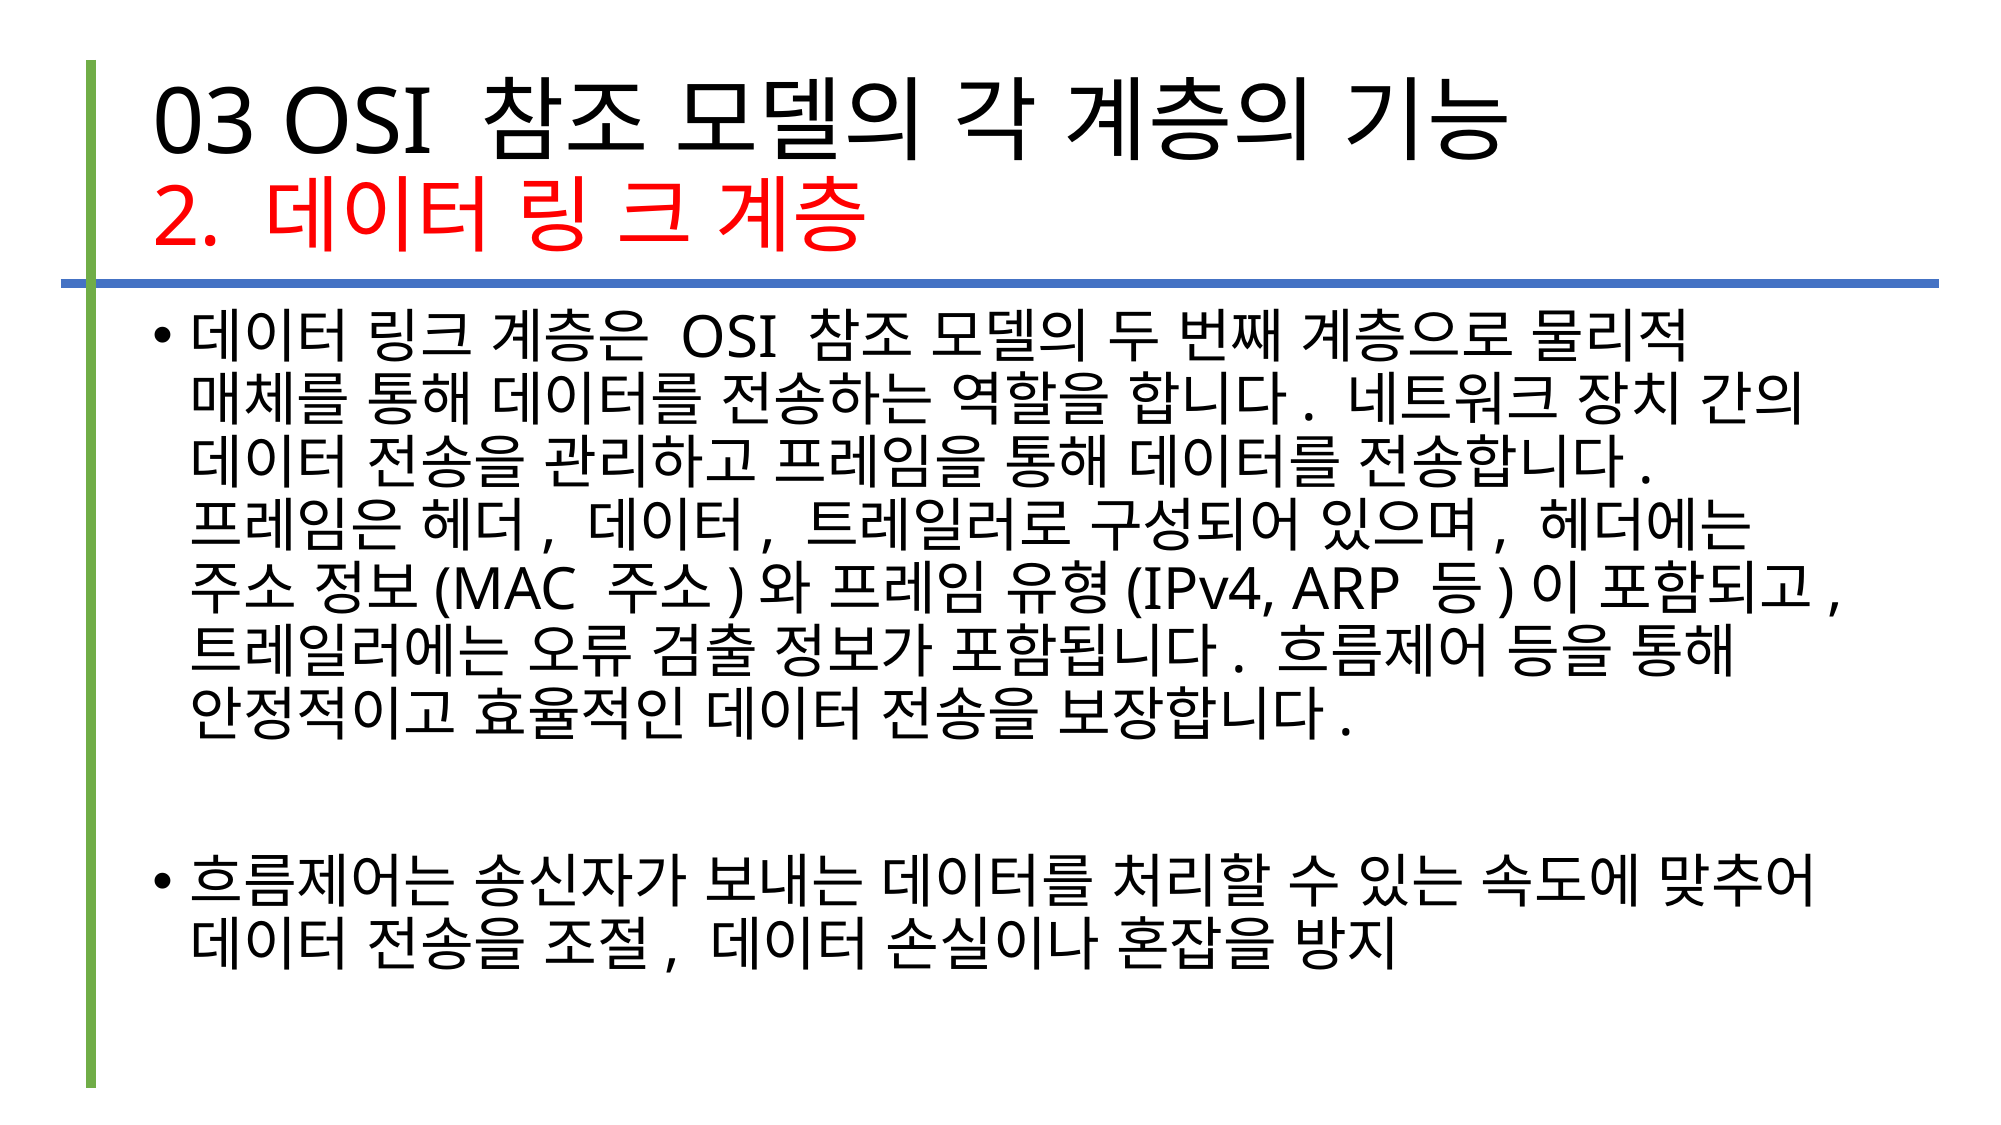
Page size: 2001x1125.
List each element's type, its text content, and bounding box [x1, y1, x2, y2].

title 03 OSI 참조 모델의 각 계층의 기능 2. 데이터 링 크 계층 [137, 59, 1863, 278]
list 데이터 링크 계층은 OSI 참조 모델의 두 번째 계층으로 물리적 매체를 통해 데이터를 전송하는 역할을 합니다. 네트워크 장치 간의 데이터 전송을 관리하고 프레임을 통해 데이터를 전송합니다. 프레임은 헤더, 데이터, 트레일러로 구성되어 있으며, 헤더에는 주소 정보(MAC 주소)와 프레임 유형(IPv4, ARP 등)이 포함되고, 트레일러에는 오류 검출 정보가 포함됩니다. 흐름제어 등을 통해 안정적이고 효율적인 데이터 전송을 보장합니다. 흐름제어는 송신자가 보내는 데이터를 처리할 수 있는 속도에 맞추어 데이터 전송을 조절, 데이터 손실이나 혼잡을 방지 [137, 299, 1863, 1014]
